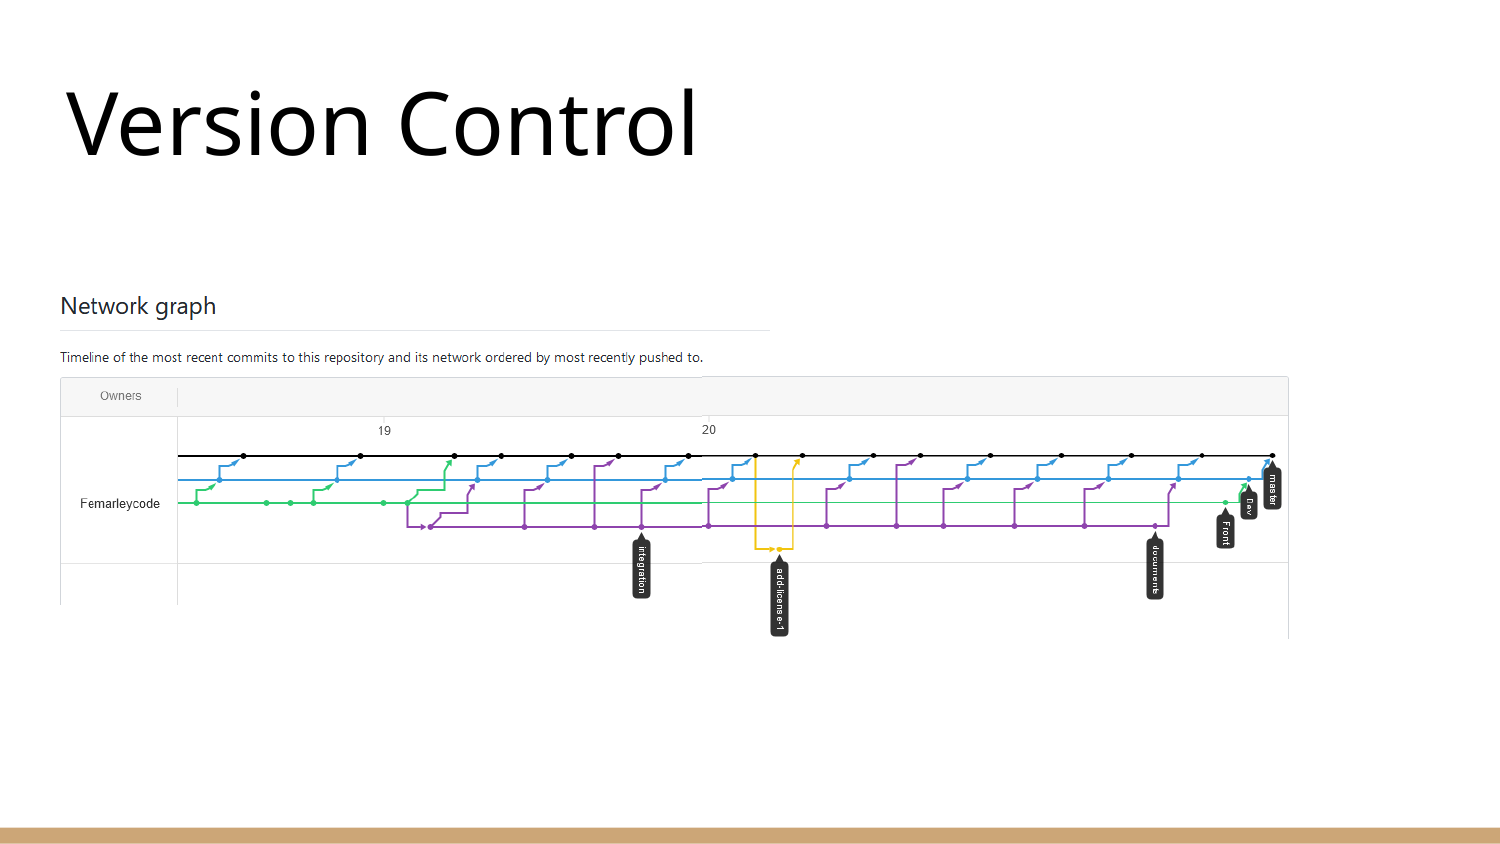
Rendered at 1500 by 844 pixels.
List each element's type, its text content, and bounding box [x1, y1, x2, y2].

picture [50, 285, 1293, 639]
title Version Control [51, 51, 1449, 189]
